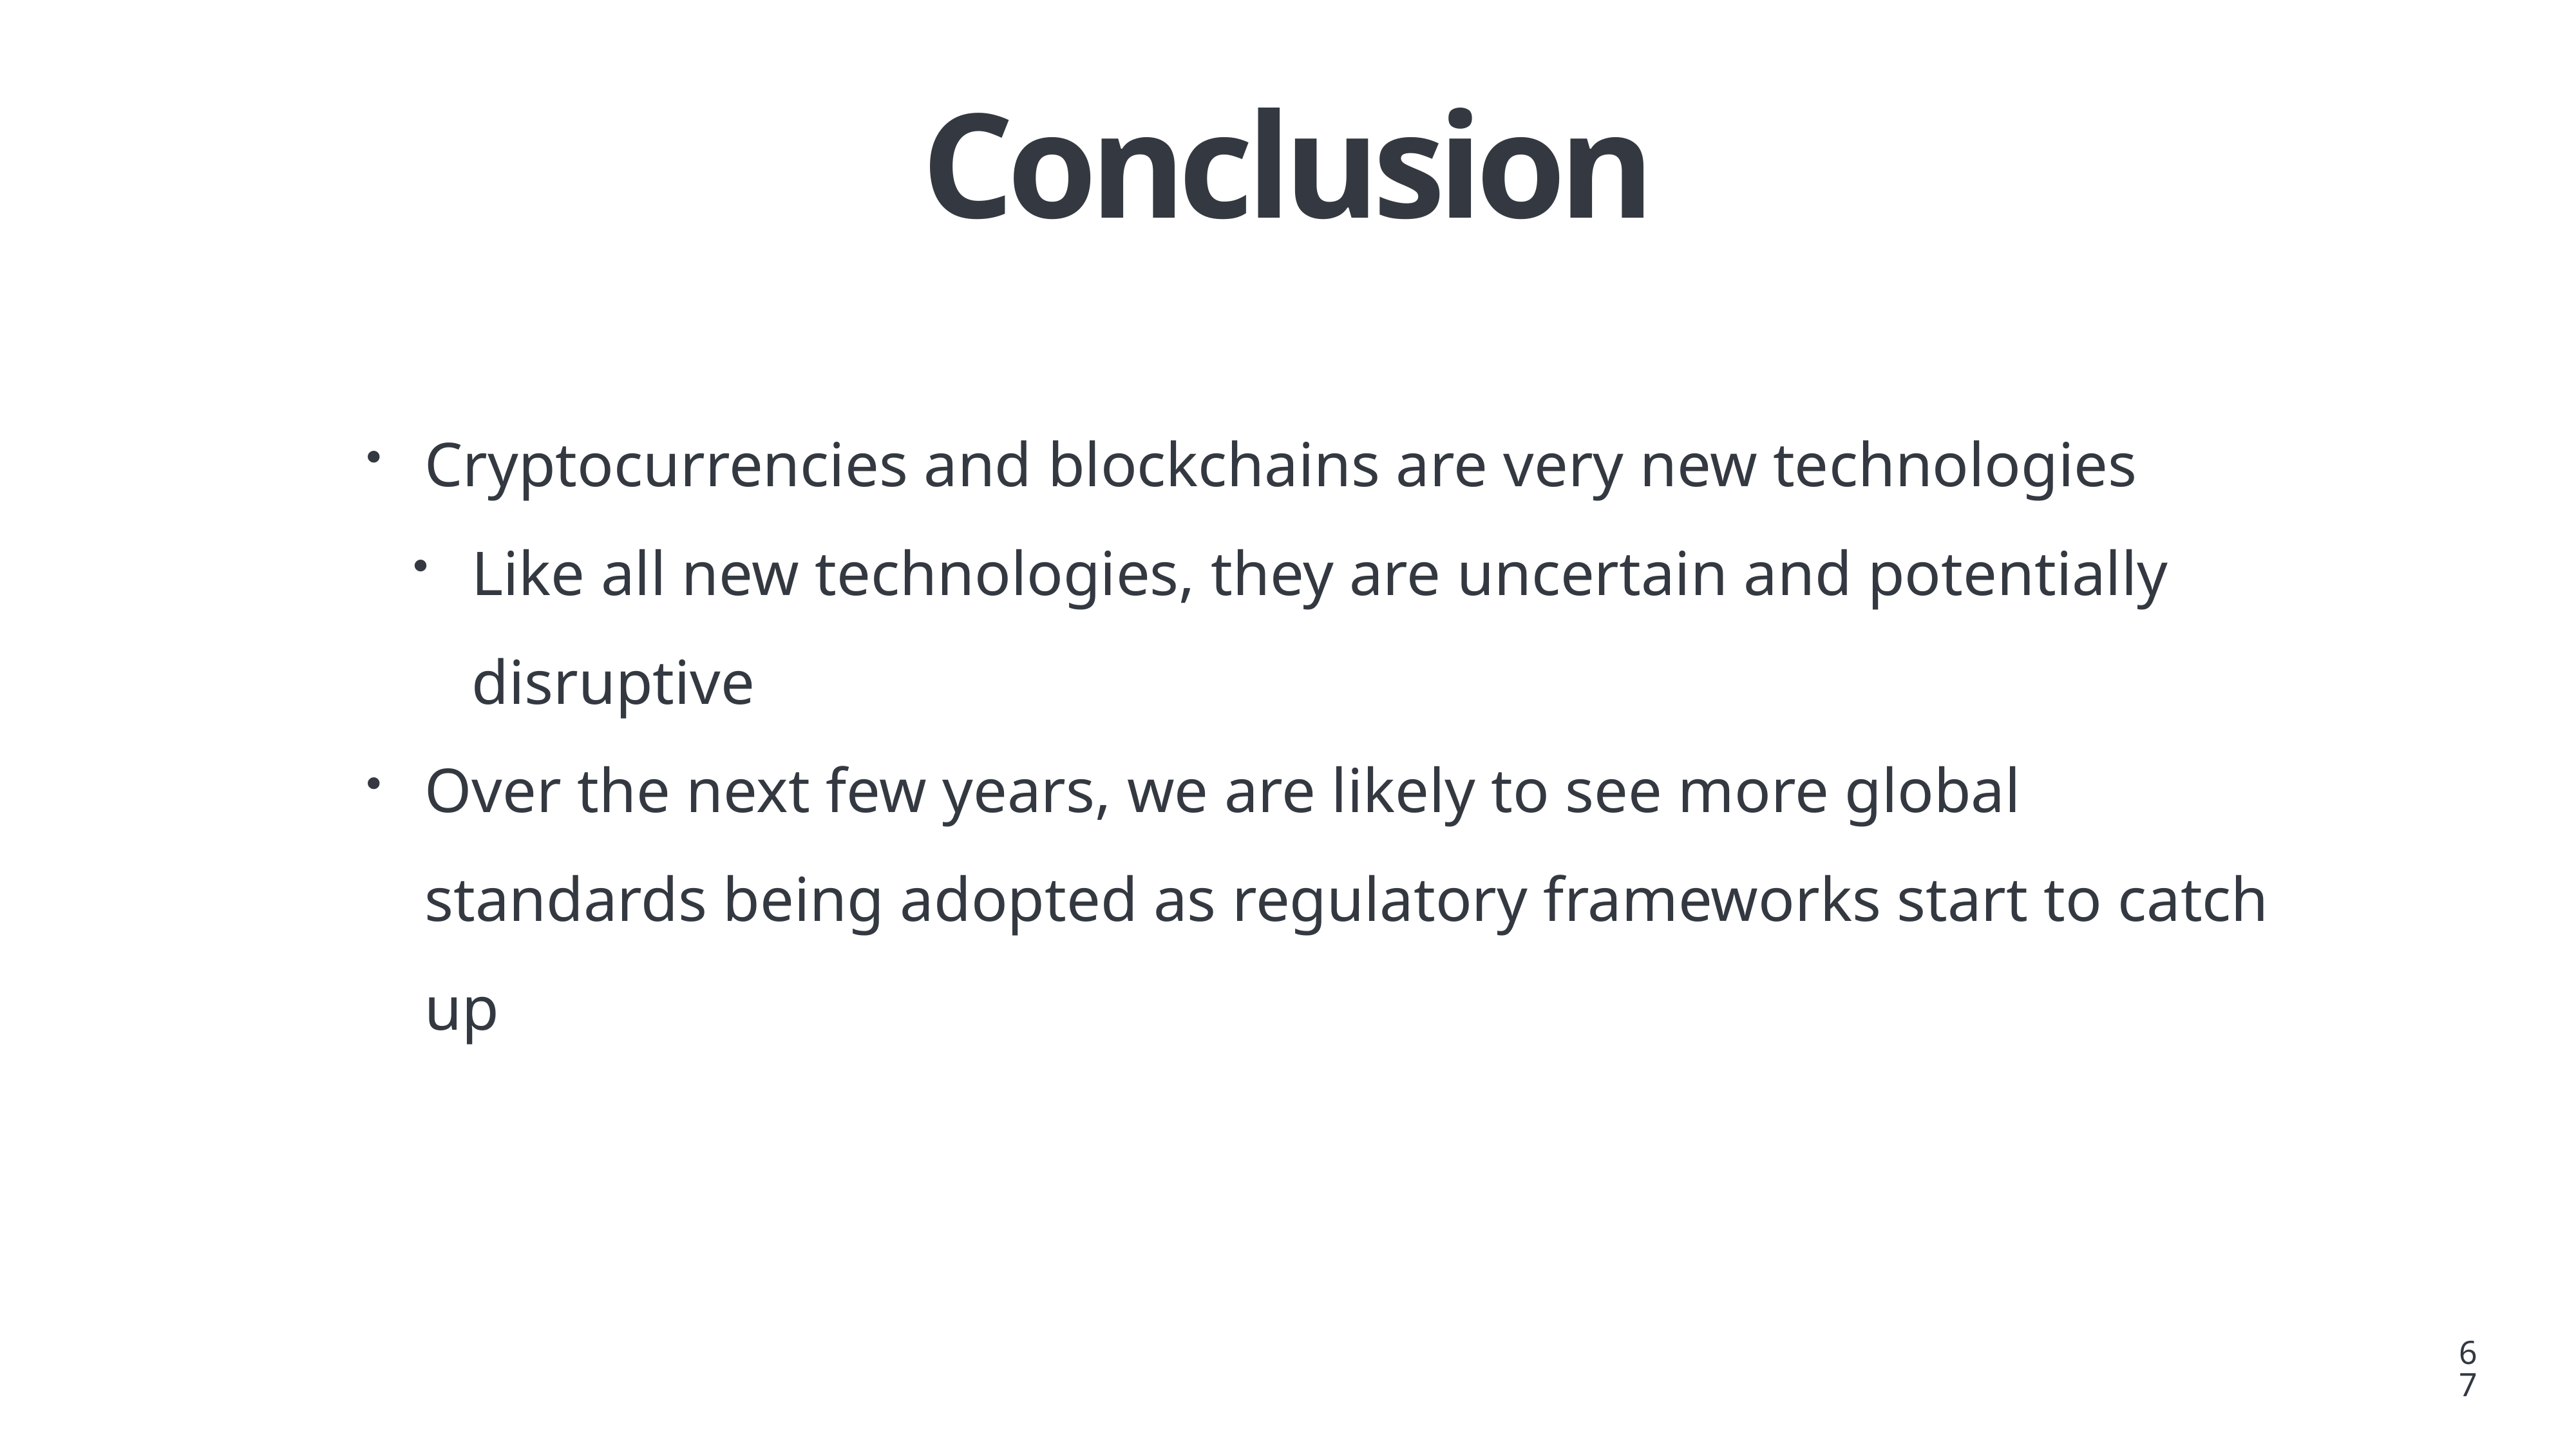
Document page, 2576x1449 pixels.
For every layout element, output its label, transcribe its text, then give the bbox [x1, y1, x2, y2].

slide_number 67 [2449, 1323, 2503, 1385]
title Conclusion [468, 70, 2108, 299]
text_box Cryptocurrencies and blockchains are very new technologies Like all new technologies, they are uncertain and potentially disruptive Over the next few years, we are likely to see more global standards being adopted as regulatory frameworks start to catch up [262, 380, 2313, 1052]
